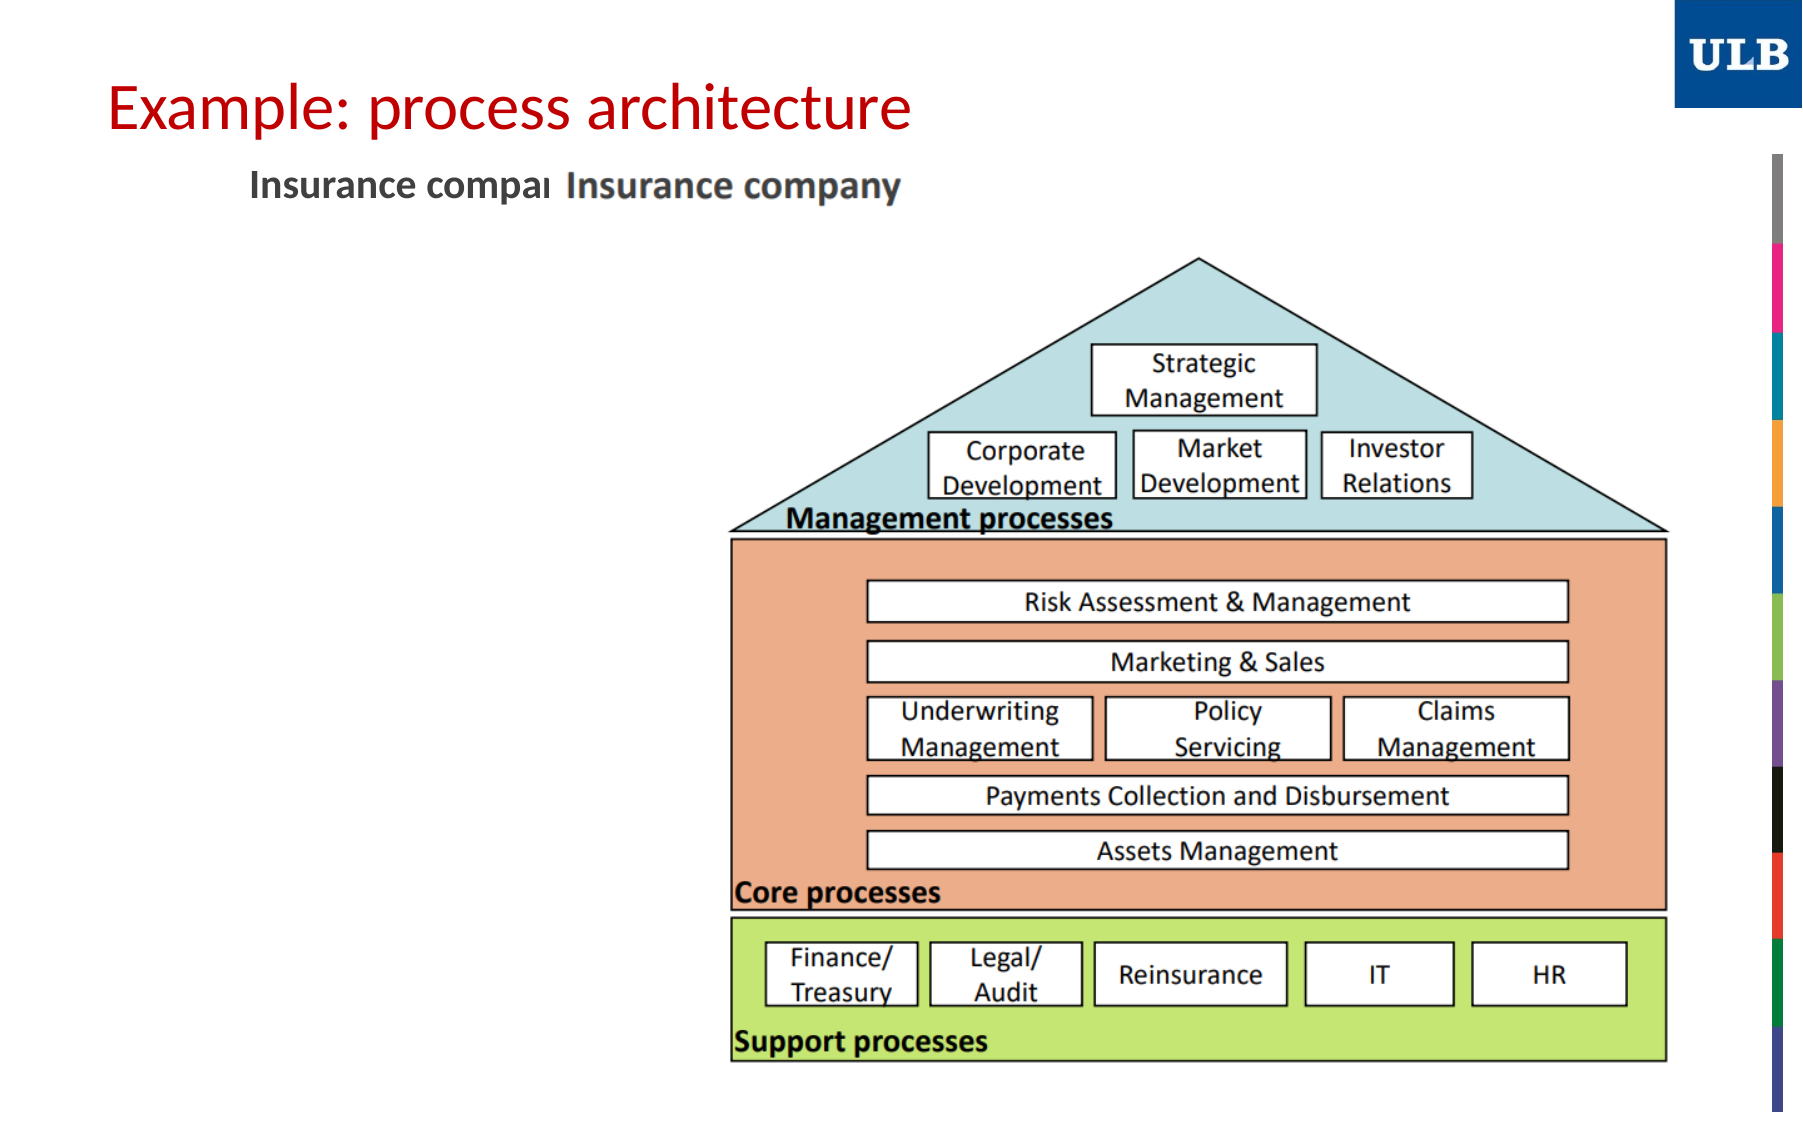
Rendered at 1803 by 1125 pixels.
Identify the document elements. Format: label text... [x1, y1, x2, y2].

picture [1772, 418, 1783, 1112]
picture [1772, 154, 1783, 333]
picture [1674, 0, 1802, 108]
picture [549, 162, 1698, 1080]
title Example: process architecture Insurance company [105, 38, 922, 252]
